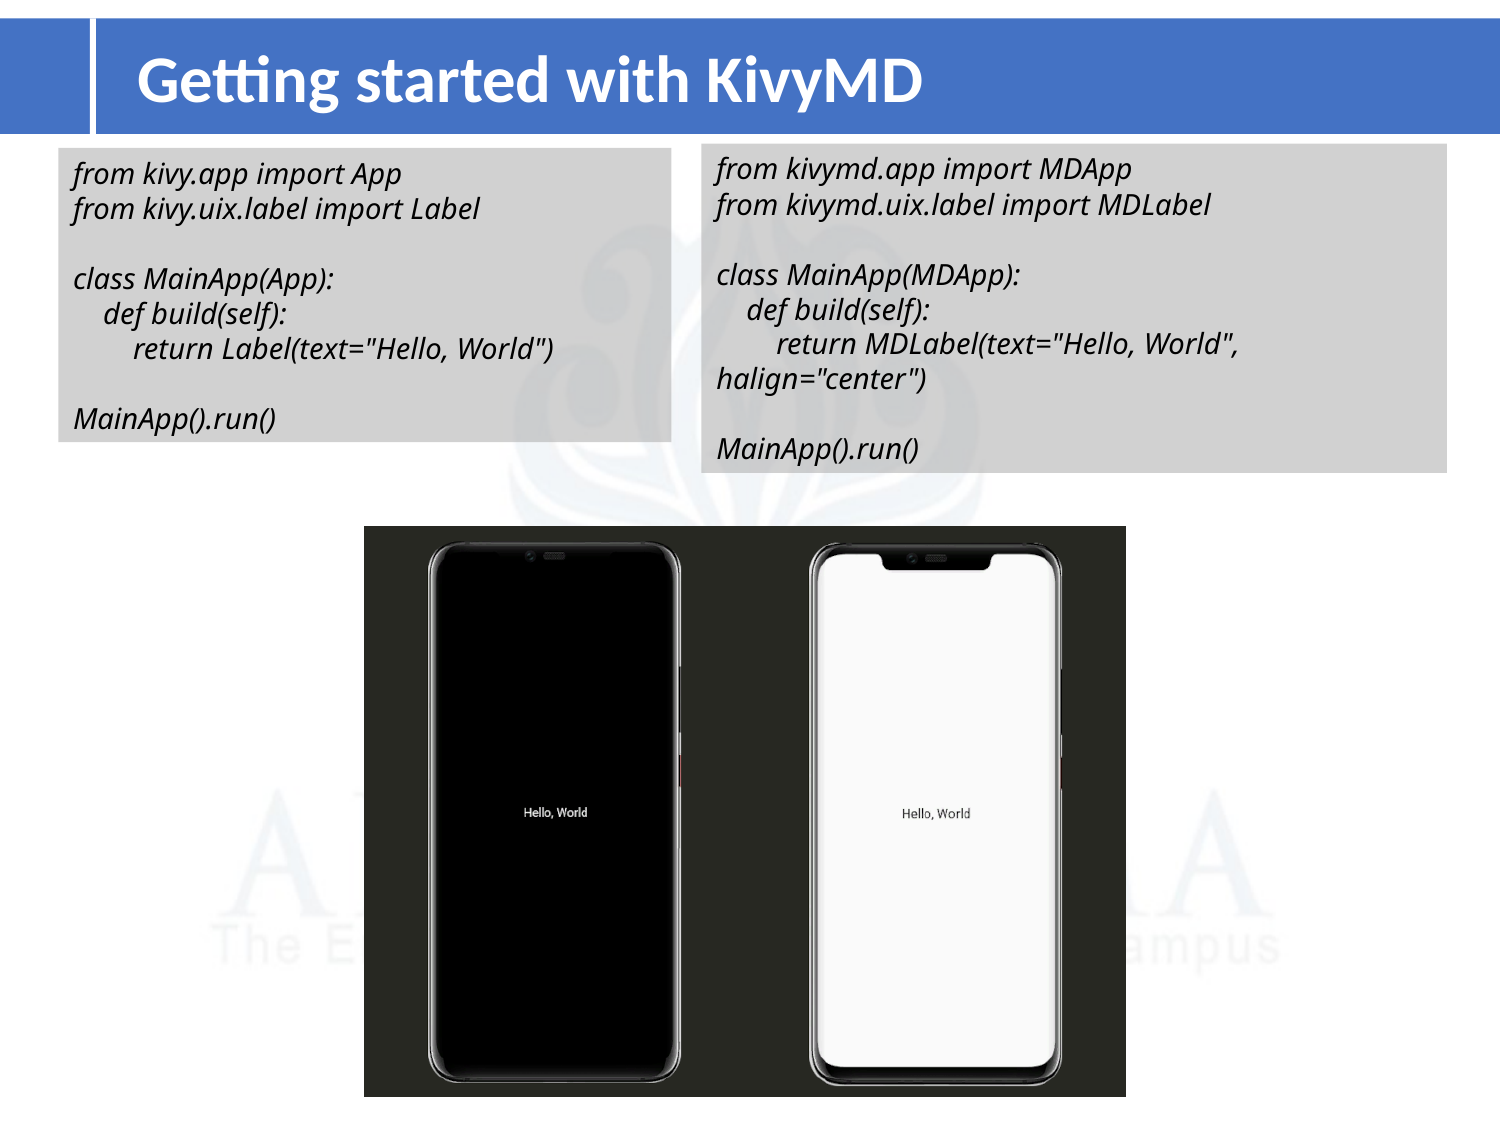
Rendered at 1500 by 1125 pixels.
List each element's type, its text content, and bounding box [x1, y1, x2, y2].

picture [0, 135, 1500, 1125]
text_box [89, 17, 97, 147]
text_box Getting started with KivyMD [122, 28, 955, 123]
text_box [0, 17, 89, 135]
text_box from kivymd.app import MDApp from kivymd.uix.label import MDLabel class MainApp(MDApp): def build(self): return MDLabel(text="Hello, World", halign="center") MainApp().run() [701, 143, 1447, 473]
picture [0, 0, 1500, 17]
text_box from kivy.app import App from kivy.uix.label import Label class MainApp(App): def build(self): return Label(text="Hello, World") MainApp().run() [58, 147, 672, 443]
text_box [97, 17, 1500, 135]
